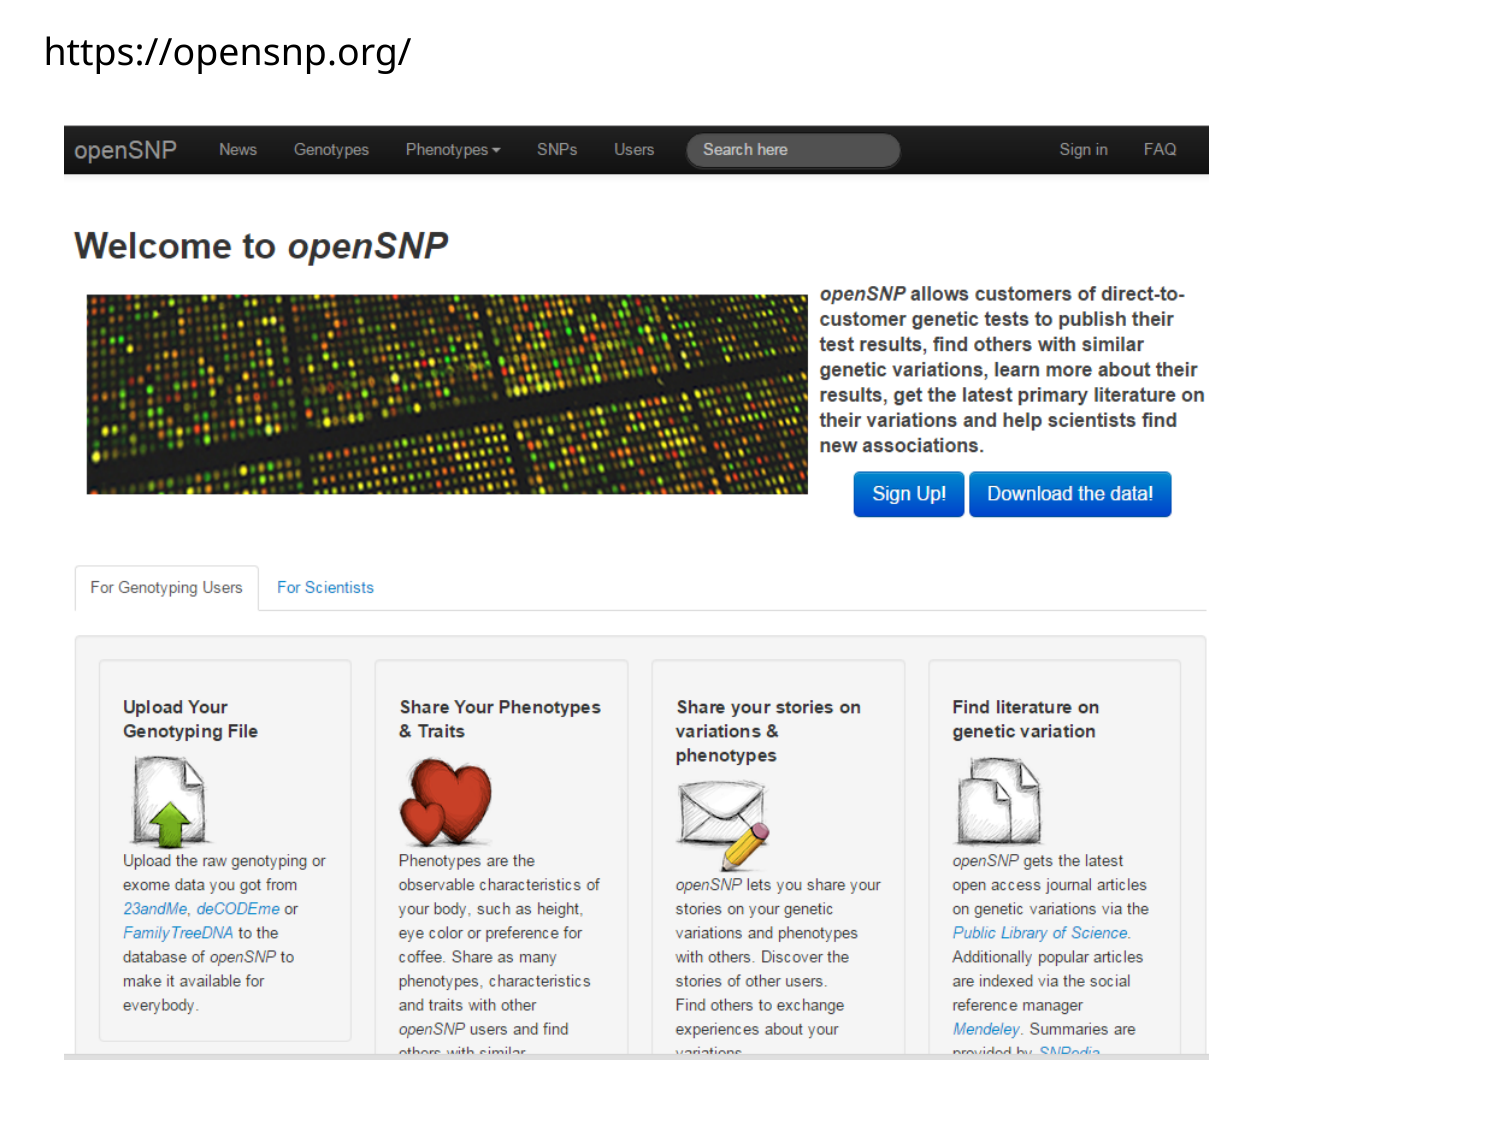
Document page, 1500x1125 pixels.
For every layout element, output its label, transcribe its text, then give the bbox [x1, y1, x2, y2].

picture [64, 125, 1209, 1060]
text_box https://opensnp.org/ [28, 20, 427, 81]
